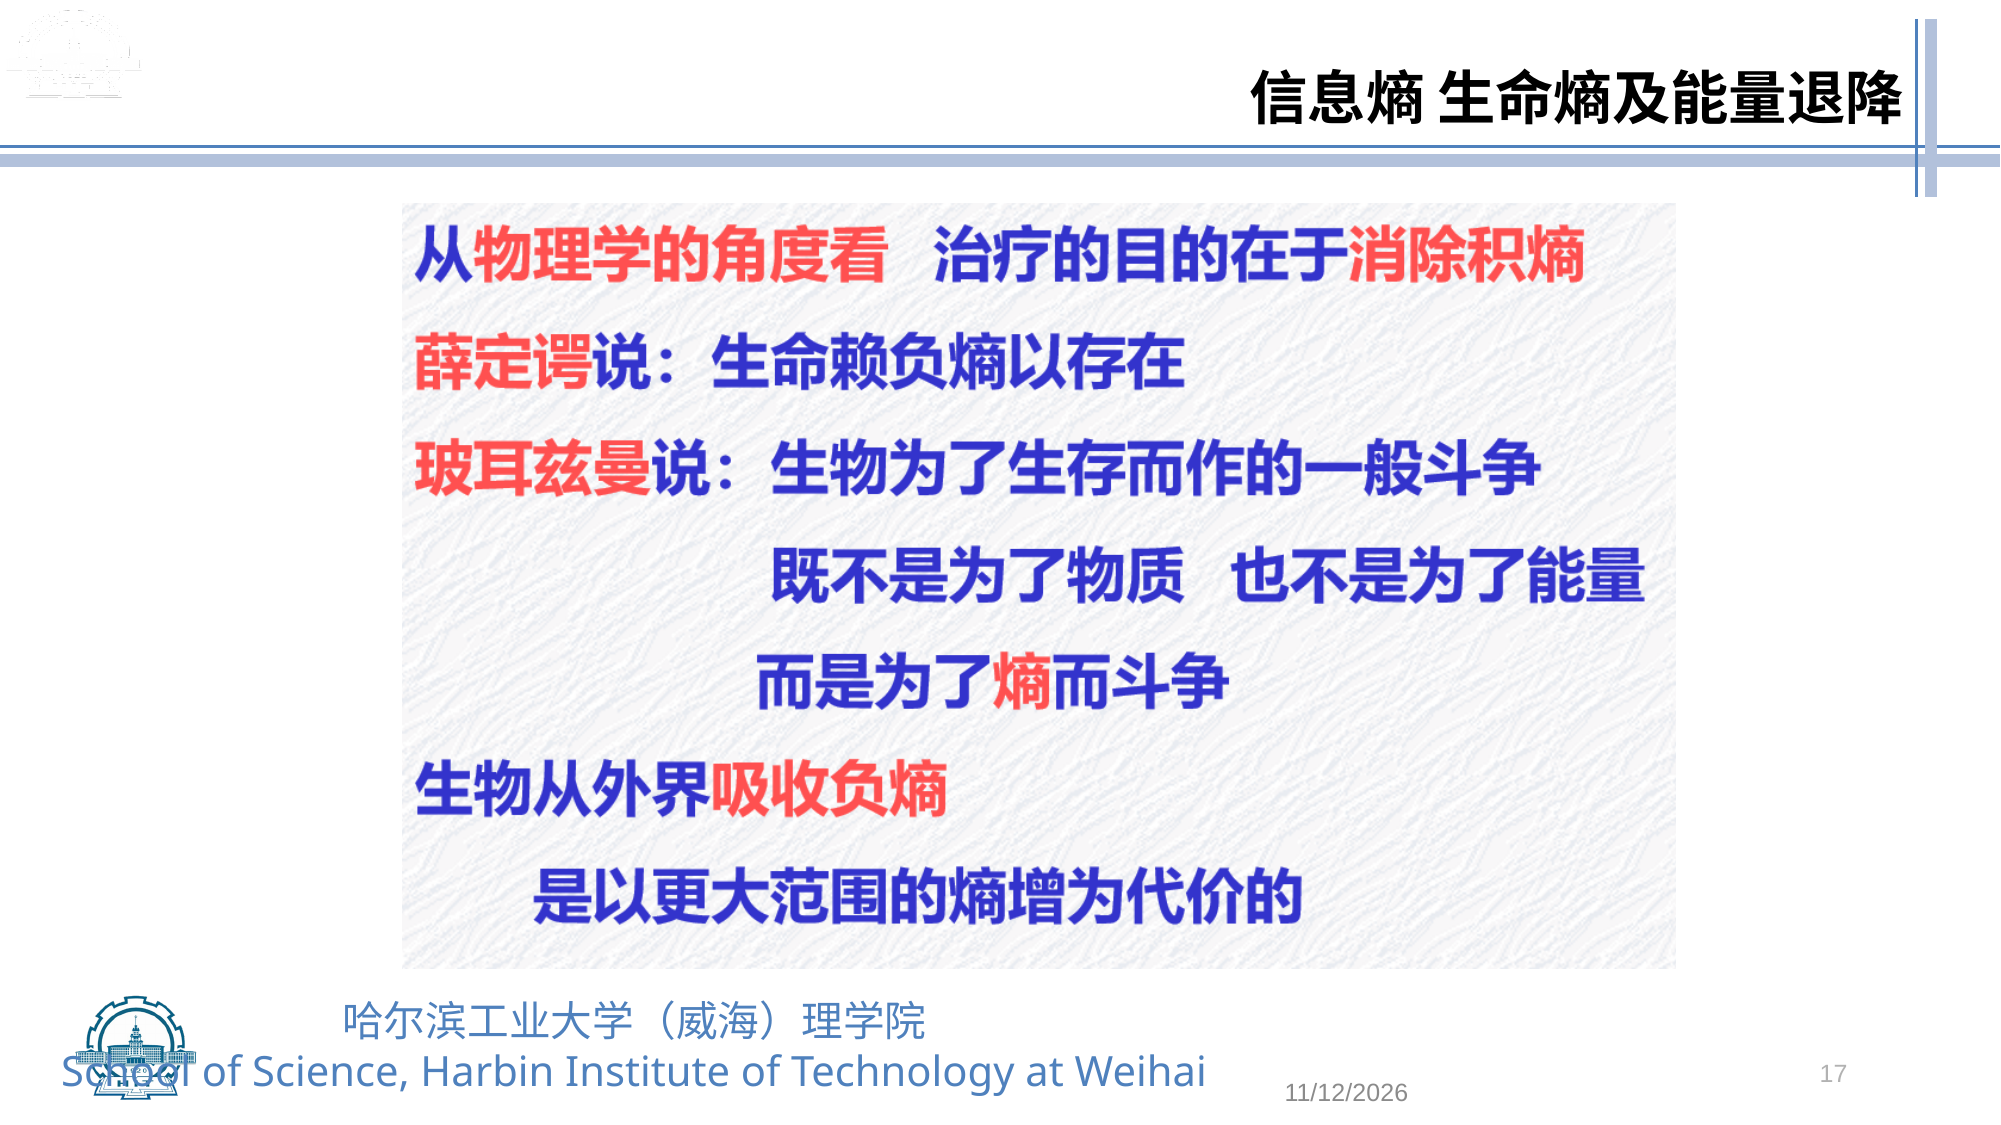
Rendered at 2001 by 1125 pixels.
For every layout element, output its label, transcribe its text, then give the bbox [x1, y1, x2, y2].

picture [0, 0, 150, 113]
picture [402, 203, 1676, 969]
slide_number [1269, 1052, 1737, 1125]
slide_number 17 [1412, 1042, 1863, 1103]
picture [74, 987, 197, 1109]
